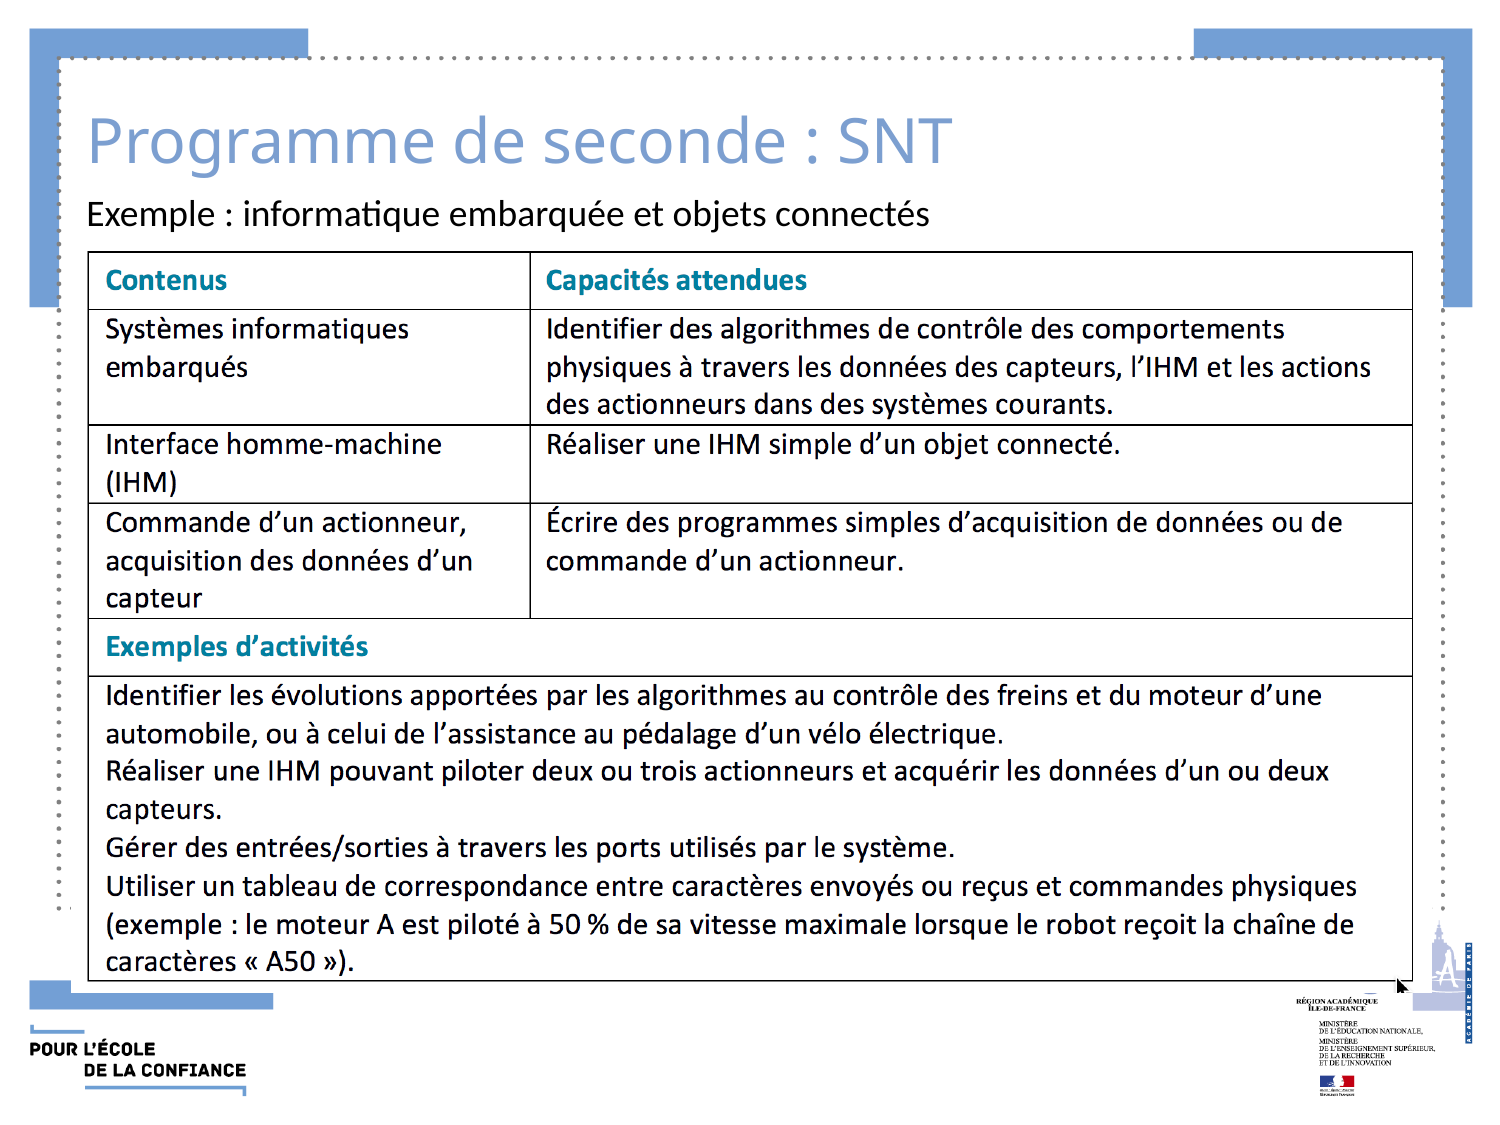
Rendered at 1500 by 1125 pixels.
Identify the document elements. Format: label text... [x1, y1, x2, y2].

text_box Exemple : informatique embarquée et objets connectés [71, 181, 1406, 239]
title Programme de seconde : SNT [71, 71, 1427, 216]
picture [0, 0, 1500, 1125]
